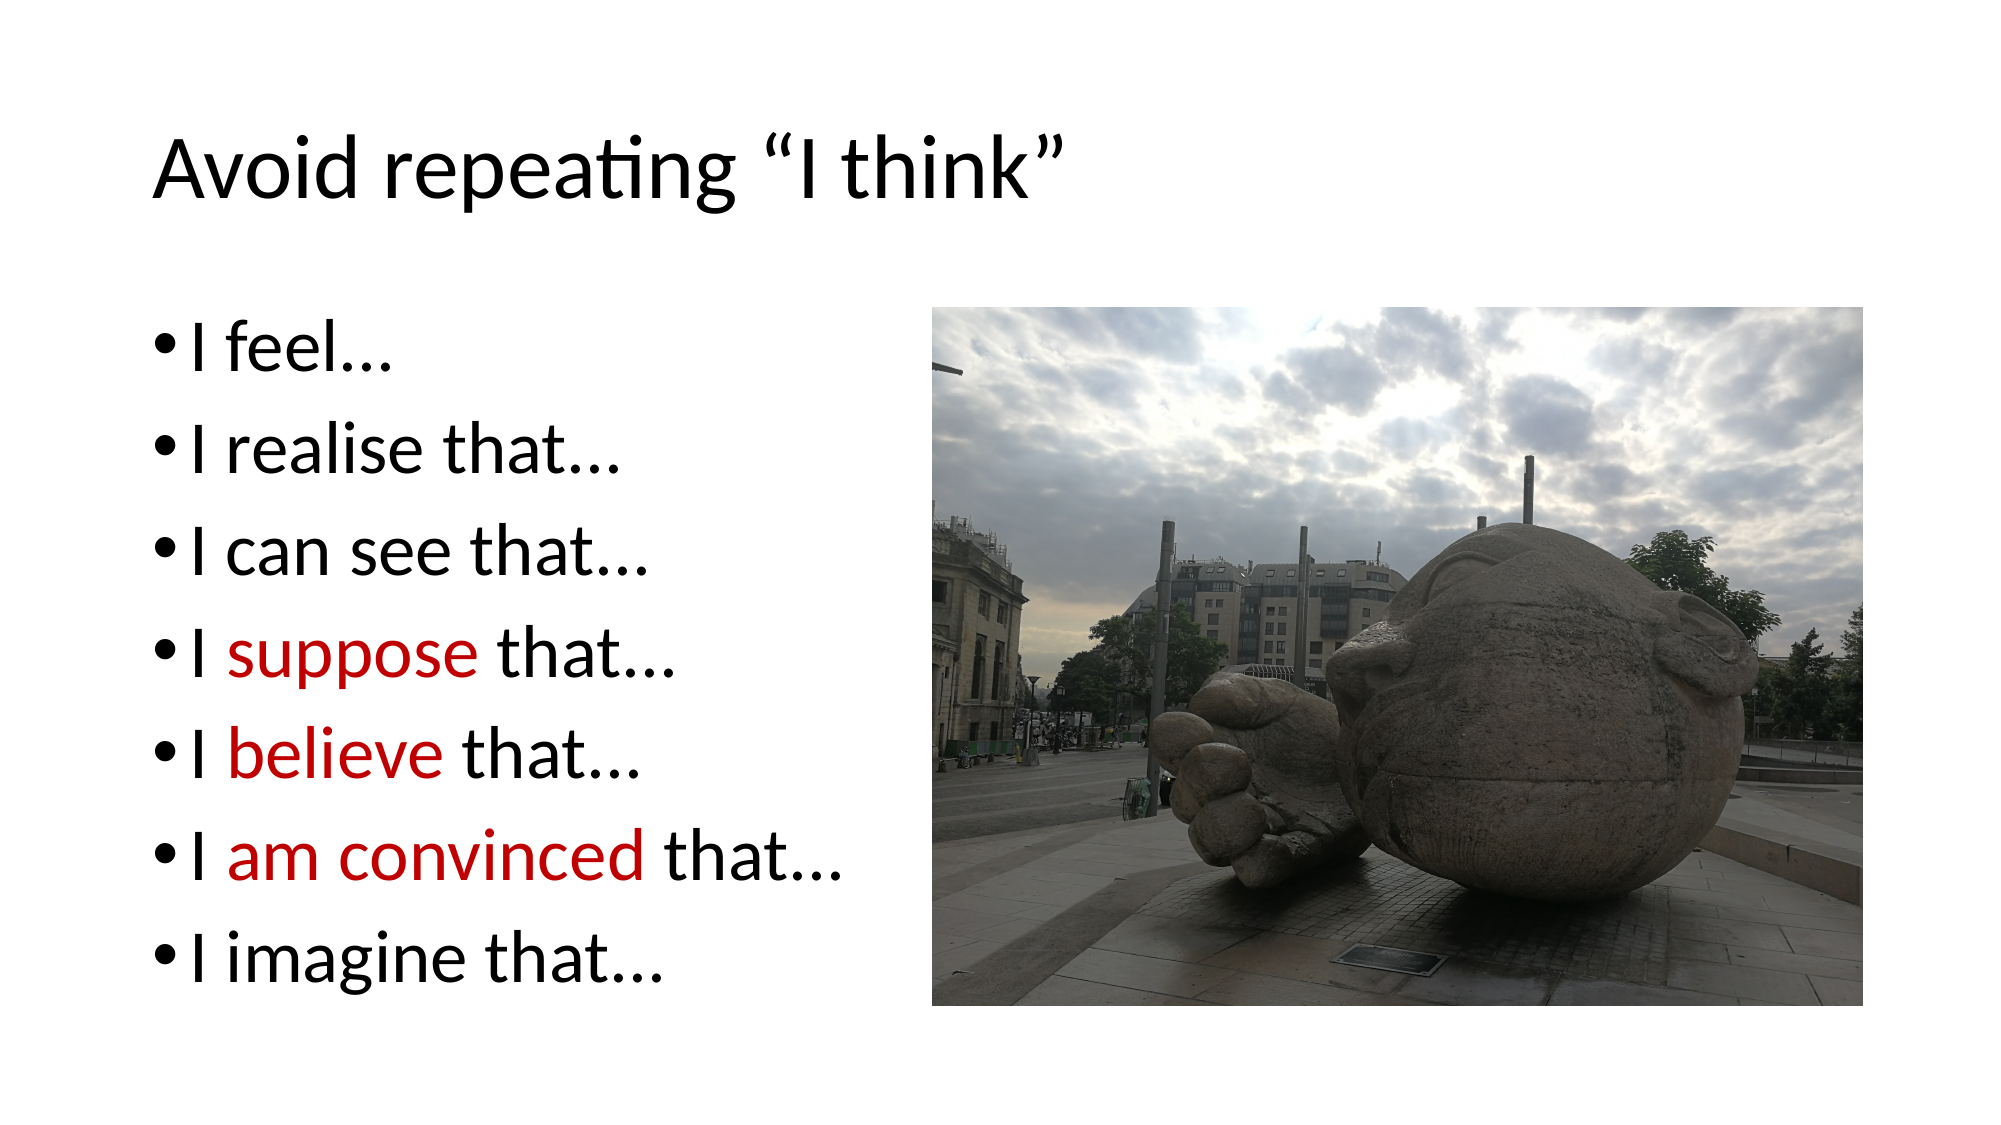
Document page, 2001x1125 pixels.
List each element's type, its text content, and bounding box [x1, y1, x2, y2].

list I feel... I realise that... I can see that... I suppose that... I believe that... I am convinced that... I imagine that... [137, 299, 900, 1014]
title Avoid repeating “I think” [137, 59, 1863, 278]
picture [932, 307, 1863, 1006]
